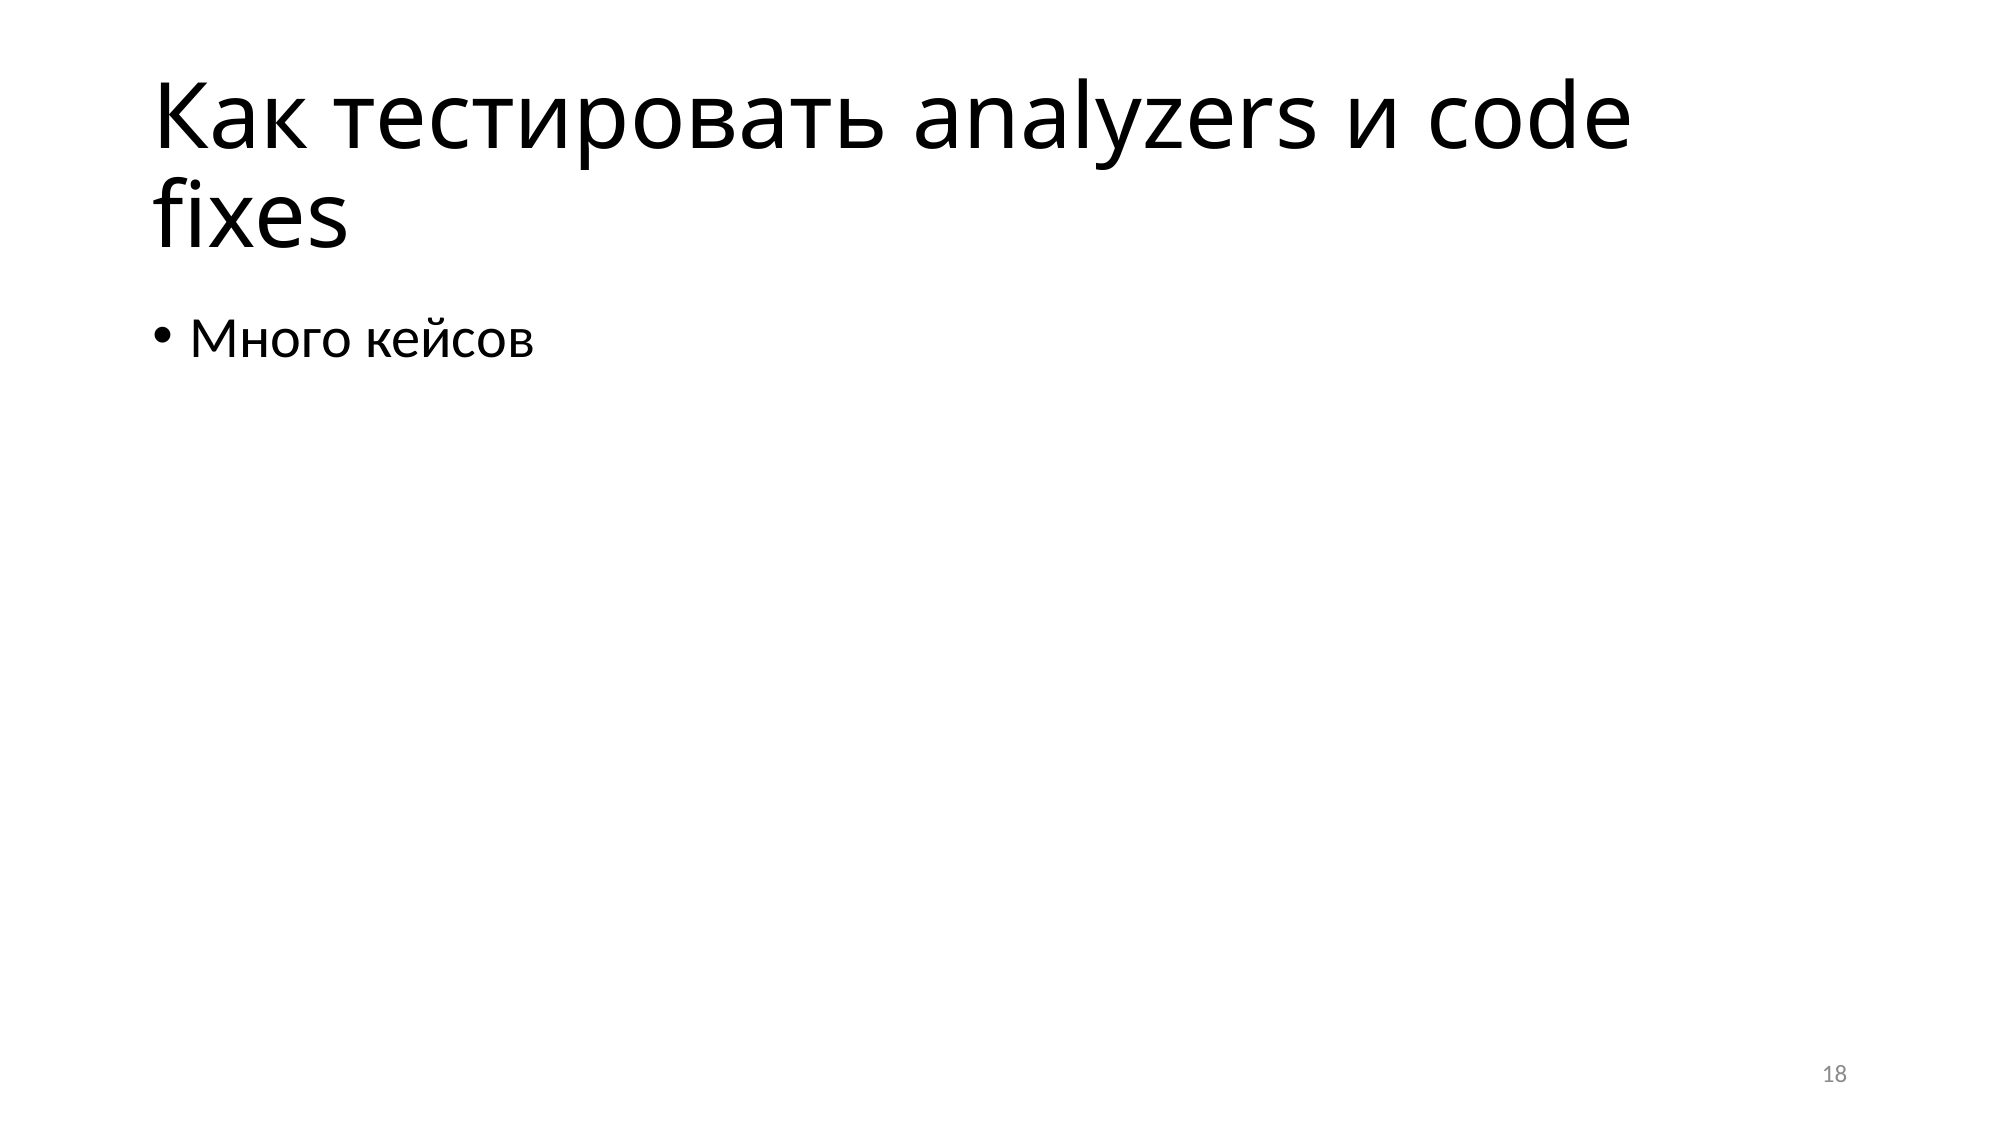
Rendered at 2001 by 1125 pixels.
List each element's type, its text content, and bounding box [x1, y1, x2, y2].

title Как тестировать analyzers и code fixes [137, 59, 1863, 278]
slide_number 18 [1412, 1042, 1863, 1103]
list Много кейсов [137, 299, 1863, 1014]
